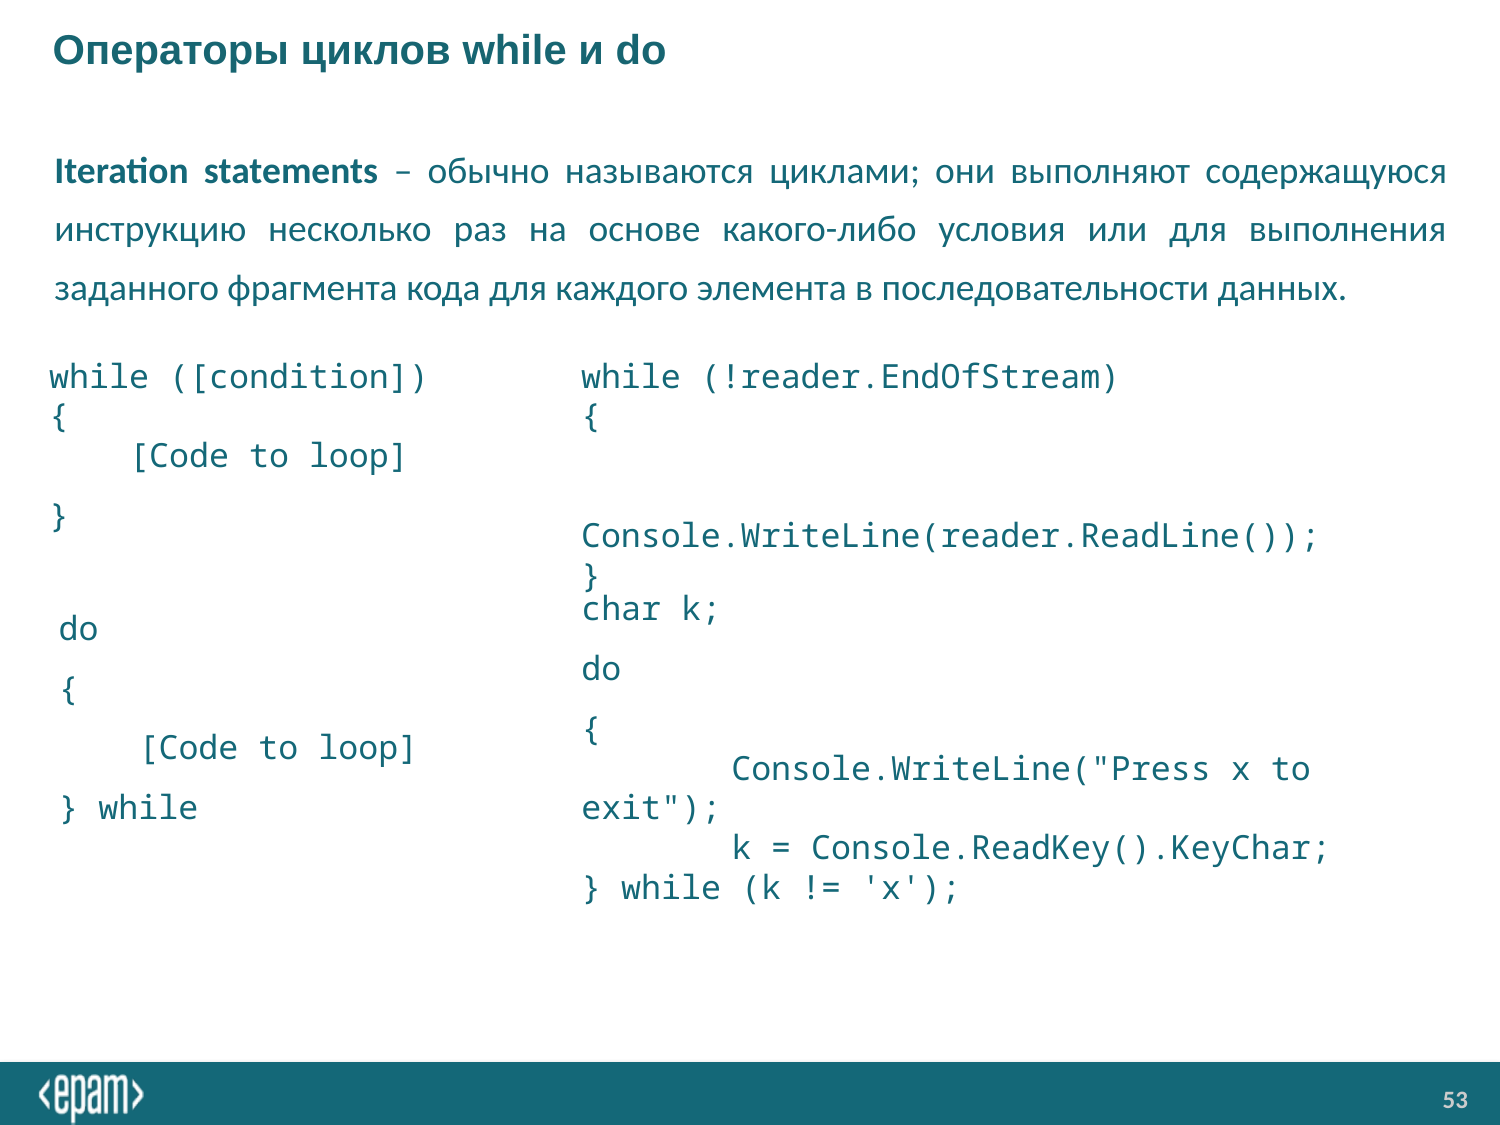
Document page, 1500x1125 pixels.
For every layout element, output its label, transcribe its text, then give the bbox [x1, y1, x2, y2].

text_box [34, 124, 1467, 878]
picture [38, 1074, 144, 1125]
title Операторы циклов while и do [0, 0, 1500, 95]
